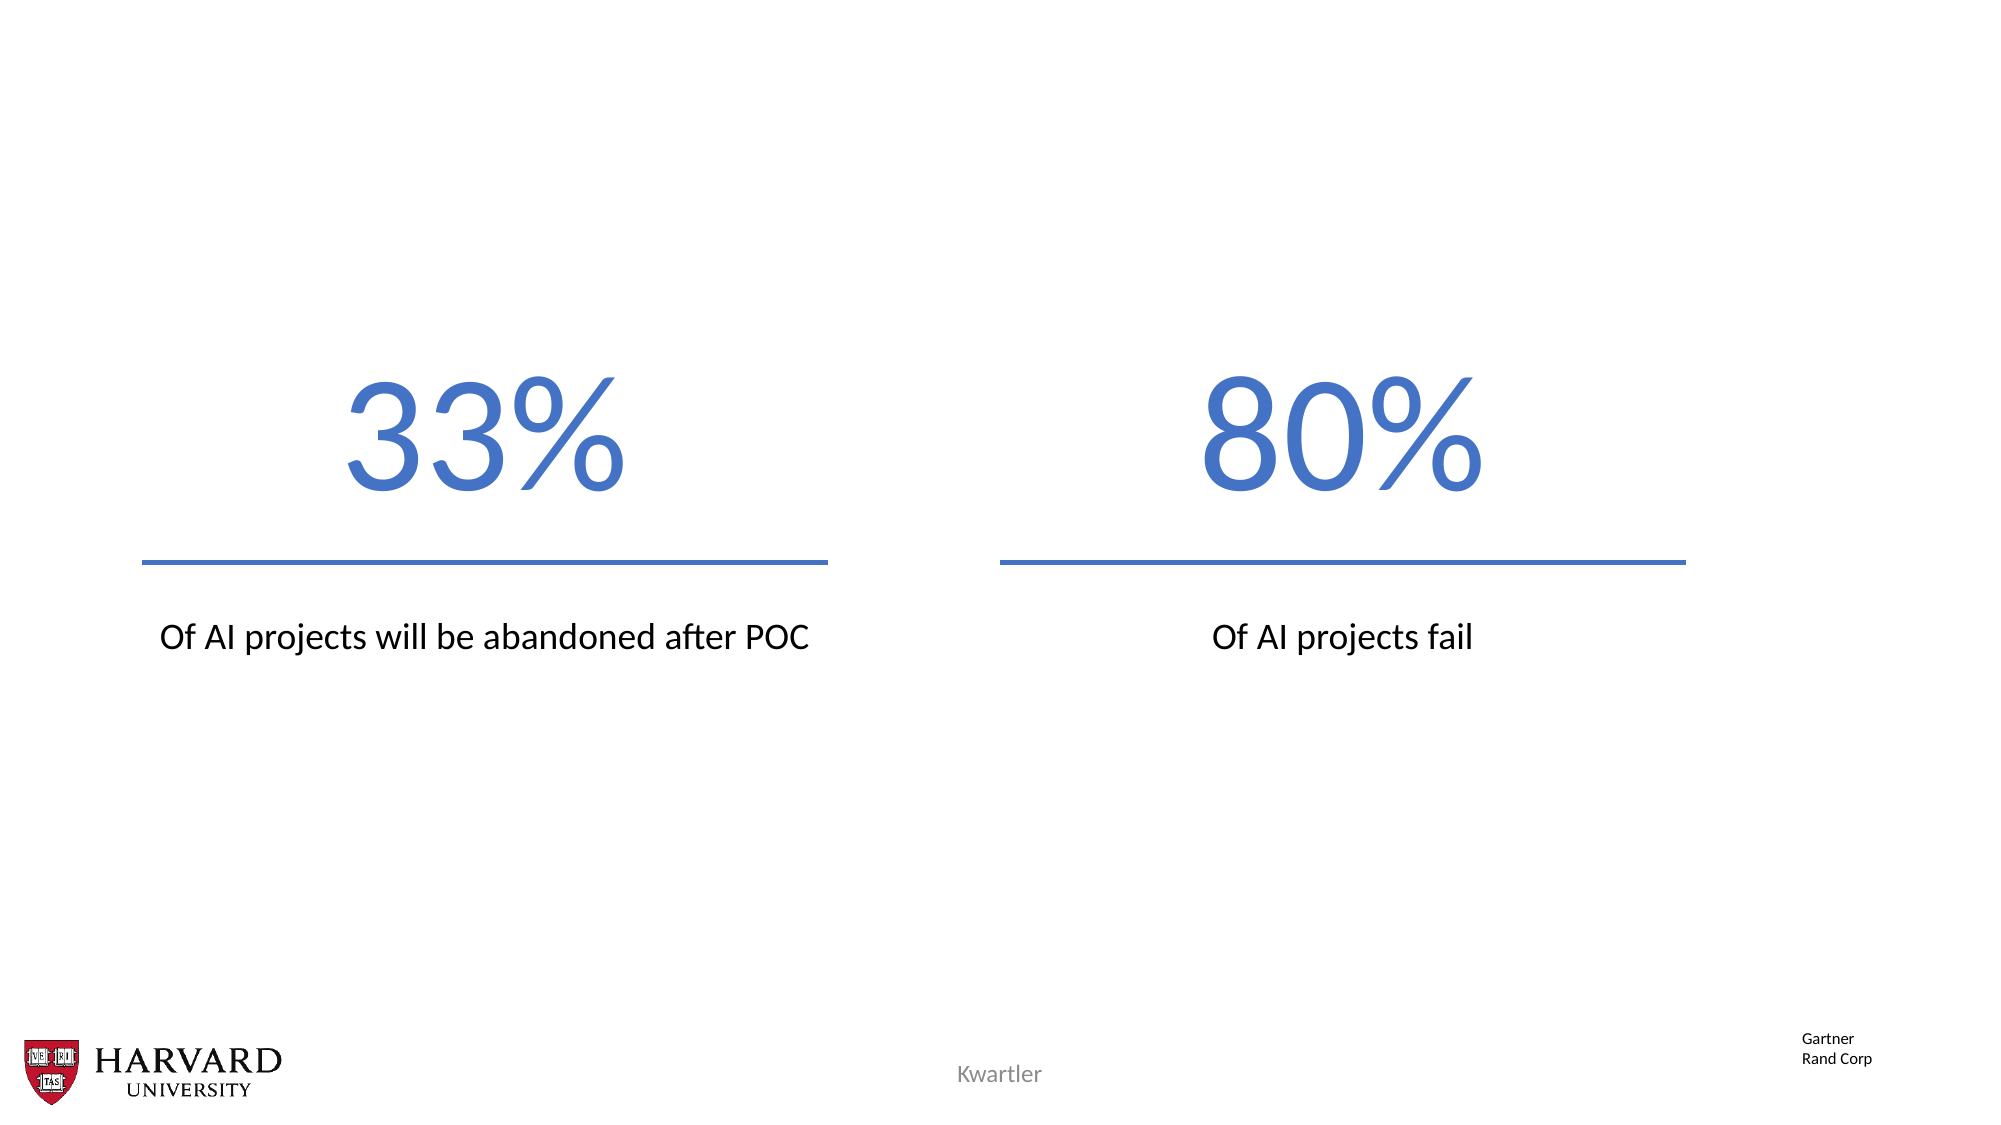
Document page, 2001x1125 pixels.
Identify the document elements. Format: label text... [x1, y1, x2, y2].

text_box 33% [409, 348, 560, 499]
picture [2, 1022, 303, 1123]
text_box Kwartler [662, 1042, 1338, 1103]
text_box Of AI projects fail [999, 611, 1686, 754]
text_box 80% [1267, 348, 1418, 499]
text_box Gartner Rand Corp [1787, 1020, 1888, 1075]
text_box Of AI projects will be abandoned after POC [141, 611, 828, 754]
